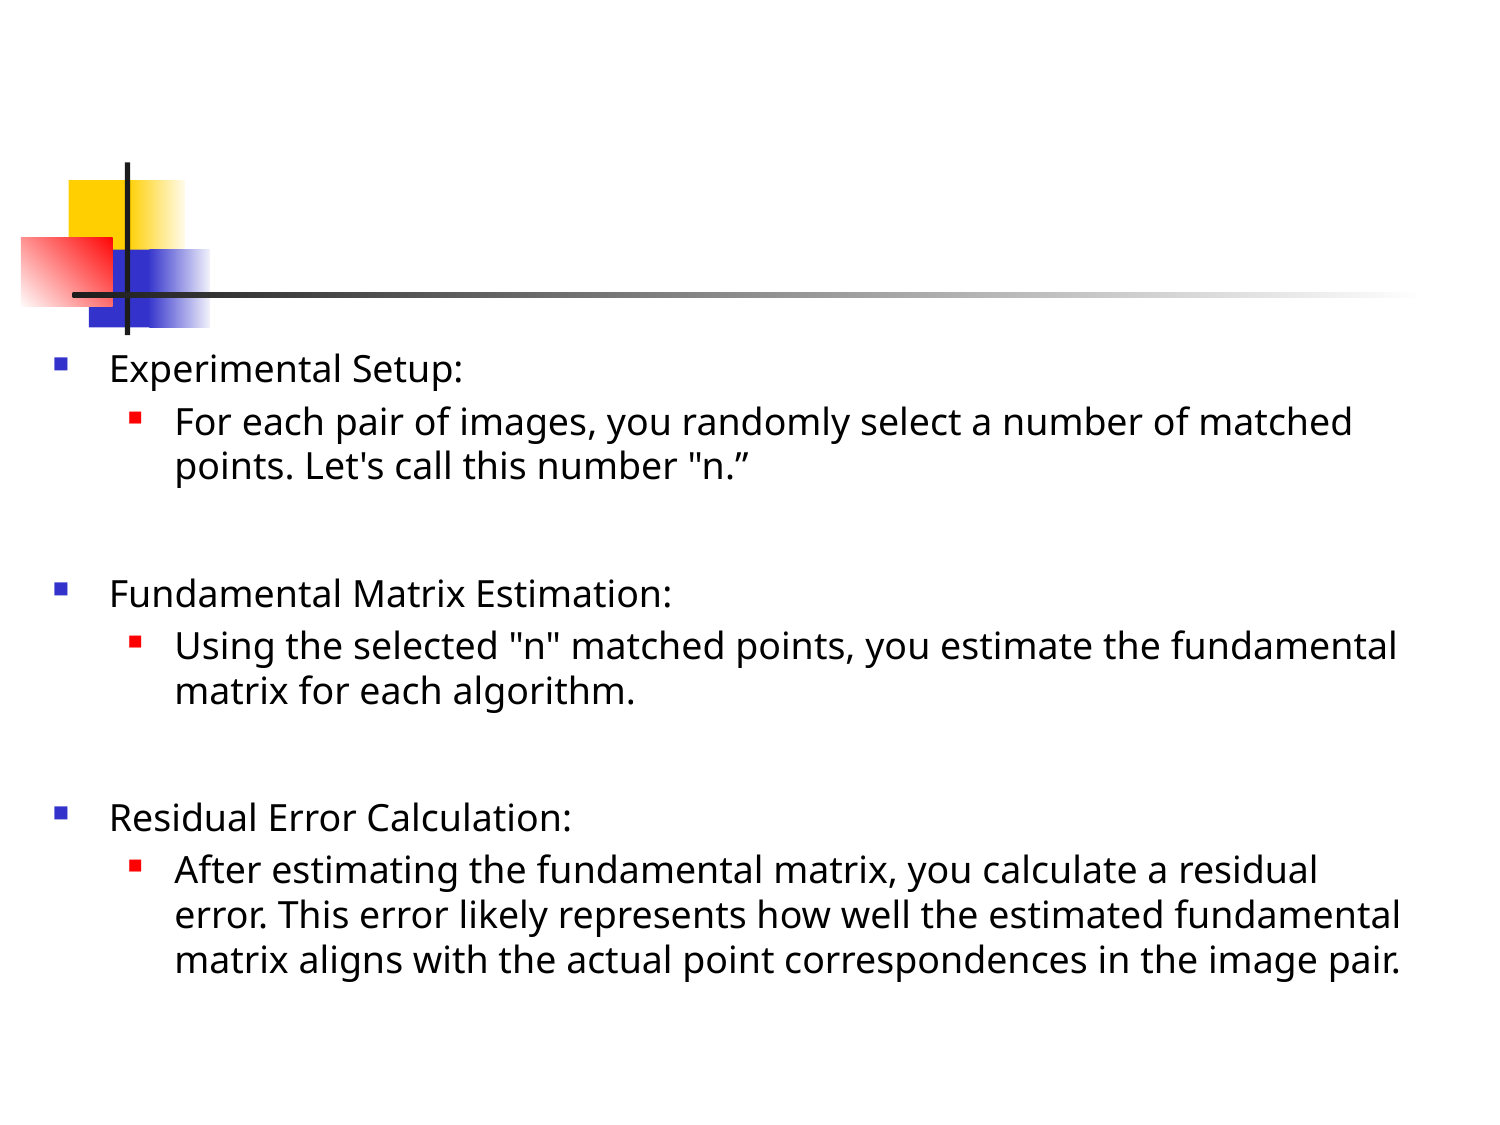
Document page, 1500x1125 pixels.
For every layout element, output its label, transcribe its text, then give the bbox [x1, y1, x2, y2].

list Experimental Setup: For each pair of images, you randomly select a number of matched points. Let's call this number "n.” Fundamental Matrix Estimation: Using the selected "n" matched points, you estimate the fundamental matrix for each algorithm. Residual Error Calculation: After estimating the fundamental matrix, you calculate a residual error. This error likely represents how well the estimated fundamental matrix aligns with the actual point correspondences in the image pair. [37, 337, 1423, 1125]
